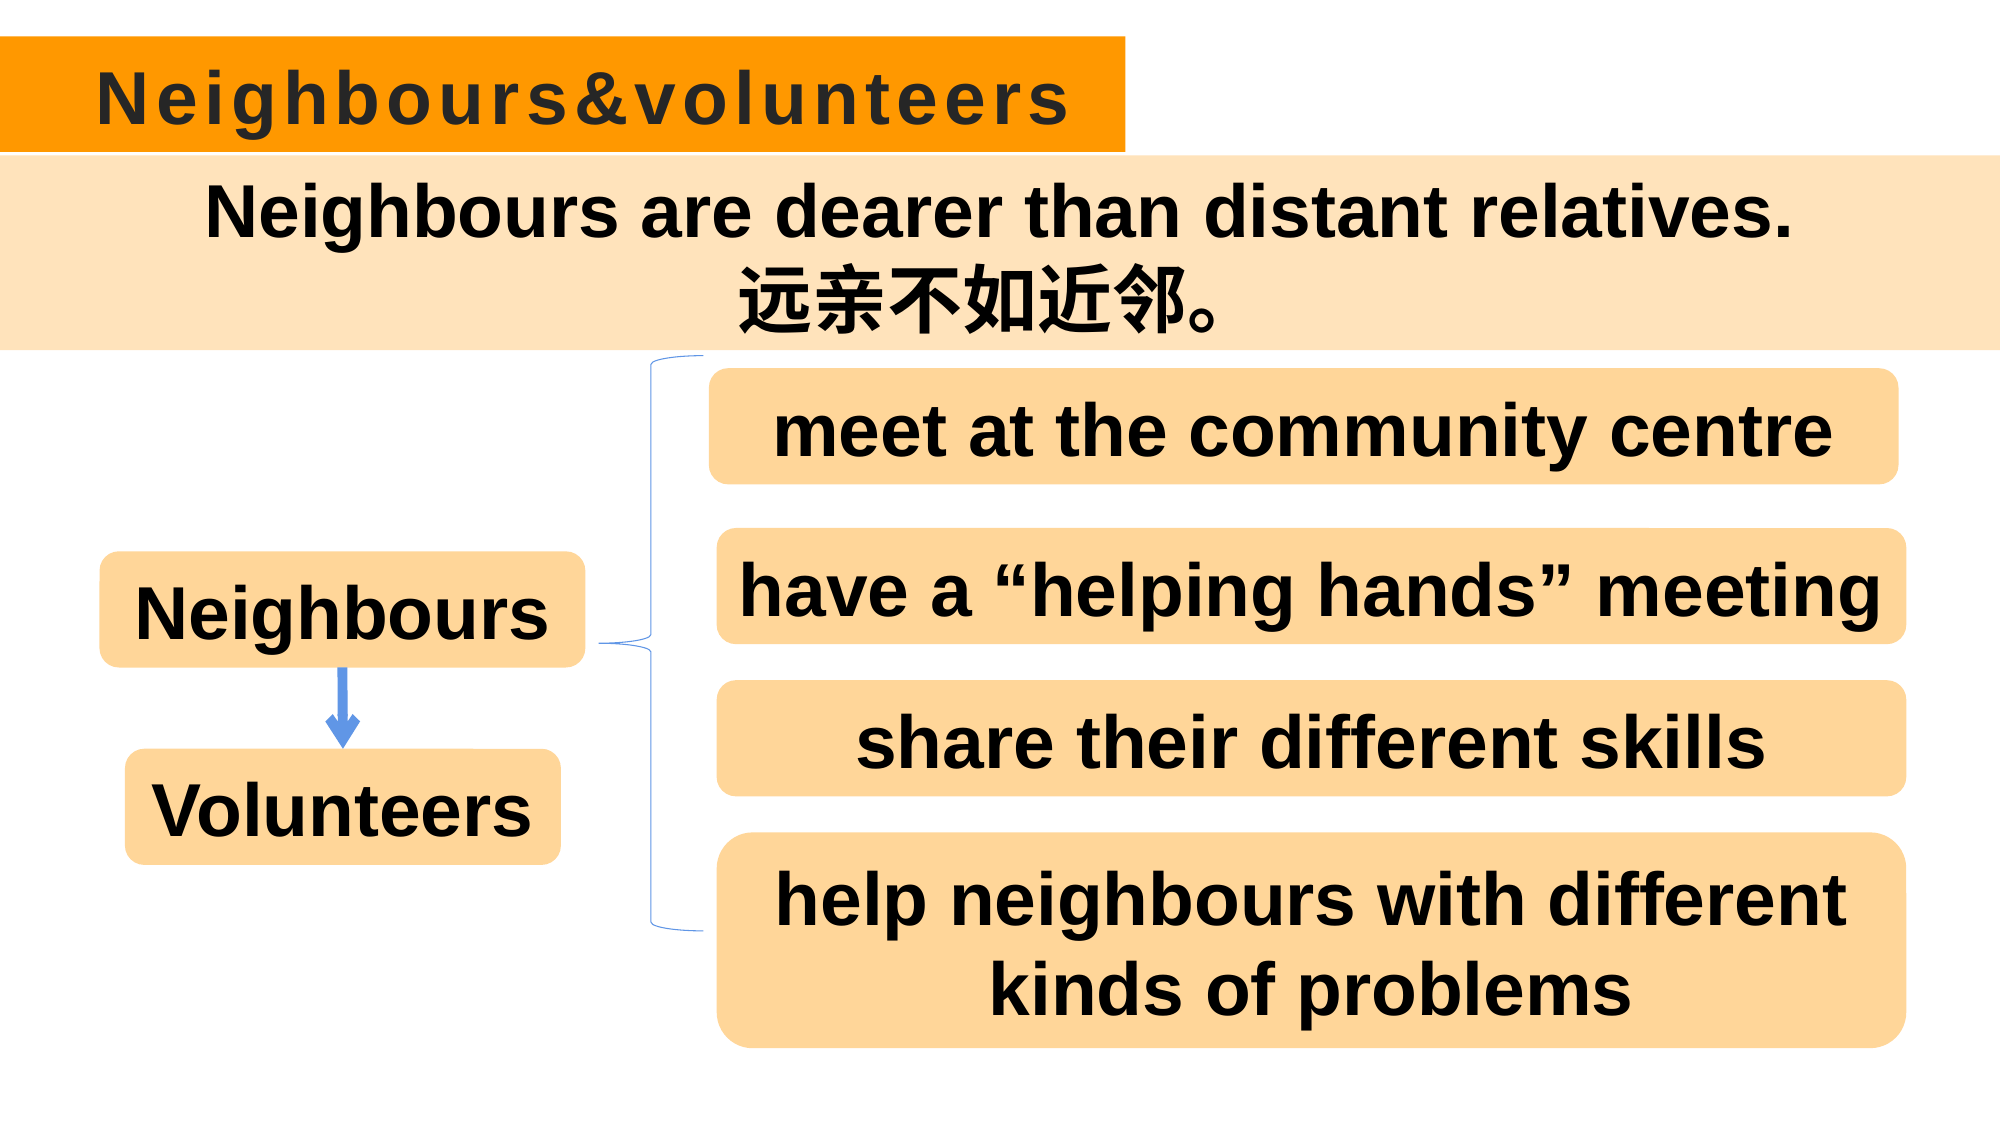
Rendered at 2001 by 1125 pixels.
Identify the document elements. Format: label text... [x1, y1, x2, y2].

text_box have a “helping hands” meeting [716, 527, 1907, 645]
text_box share their different skills [716, 680, 1907, 797]
text_box Neighbours are dearer than distant relatives. 远亲不如近邻。 [0, 155, 2000, 351]
text_box Volunteers [124, 748, 561, 865]
text_box help neighbours with different kinds of problems [716, 832, 1907, 1049]
text_box meet at the community centre [708, 368, 1899, 485]
text_box [598, 355, 704, 932]
title Neighbours&volunteers [0, 36, 1126, 152]
text_box Neighbours [99, 551, 586, 668]
